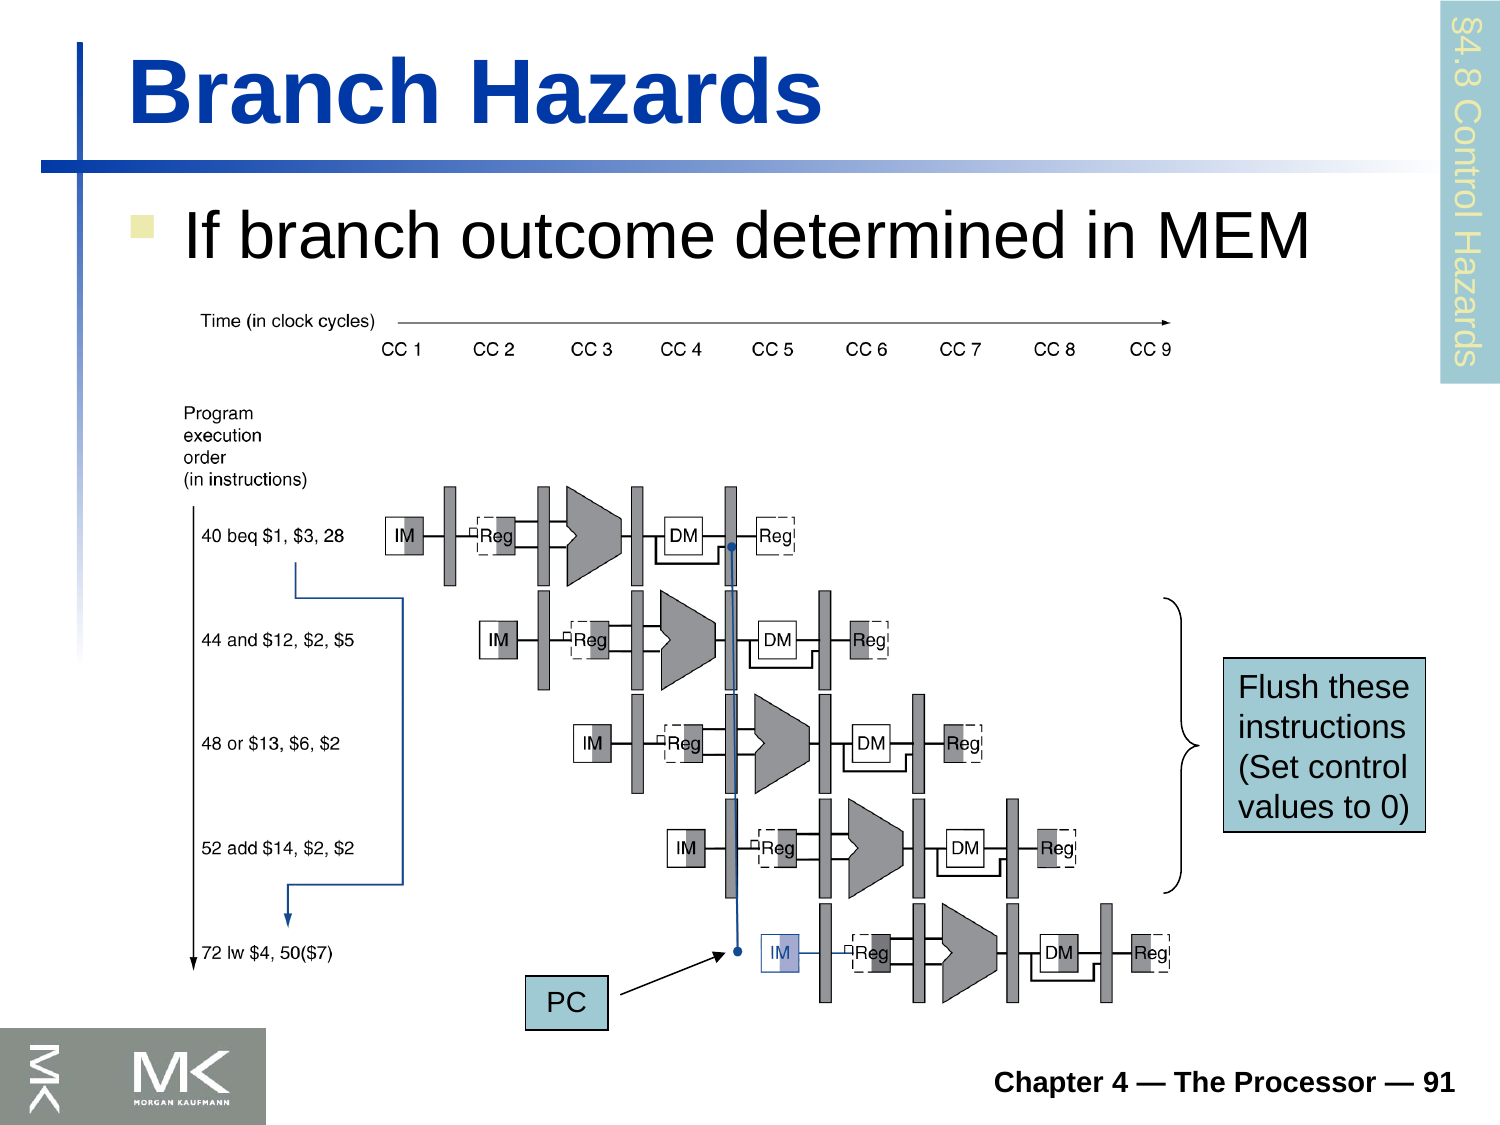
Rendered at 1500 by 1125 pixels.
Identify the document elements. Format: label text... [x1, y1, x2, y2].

list If branch outcome determined in MEM [112, 184, 1440, 298]
picture [182, 311, 1171, 1005]
picture [0, 1028, 266, 1125]
footer Chapter 4 — The Processor — 91 [277, 1046, 1471, 1106]
text_box PC [525, 1011, 608, 1031]
text_box §4.8 Control Hazards [1440, 0, 1500, 384]
title Branch Hazards [112, 23, 1440, 149]
text_box Flush these instructions (Set control values to 0) [1223, 657, 1426, 833]
text_box [1175, 603, 1199, 888]
